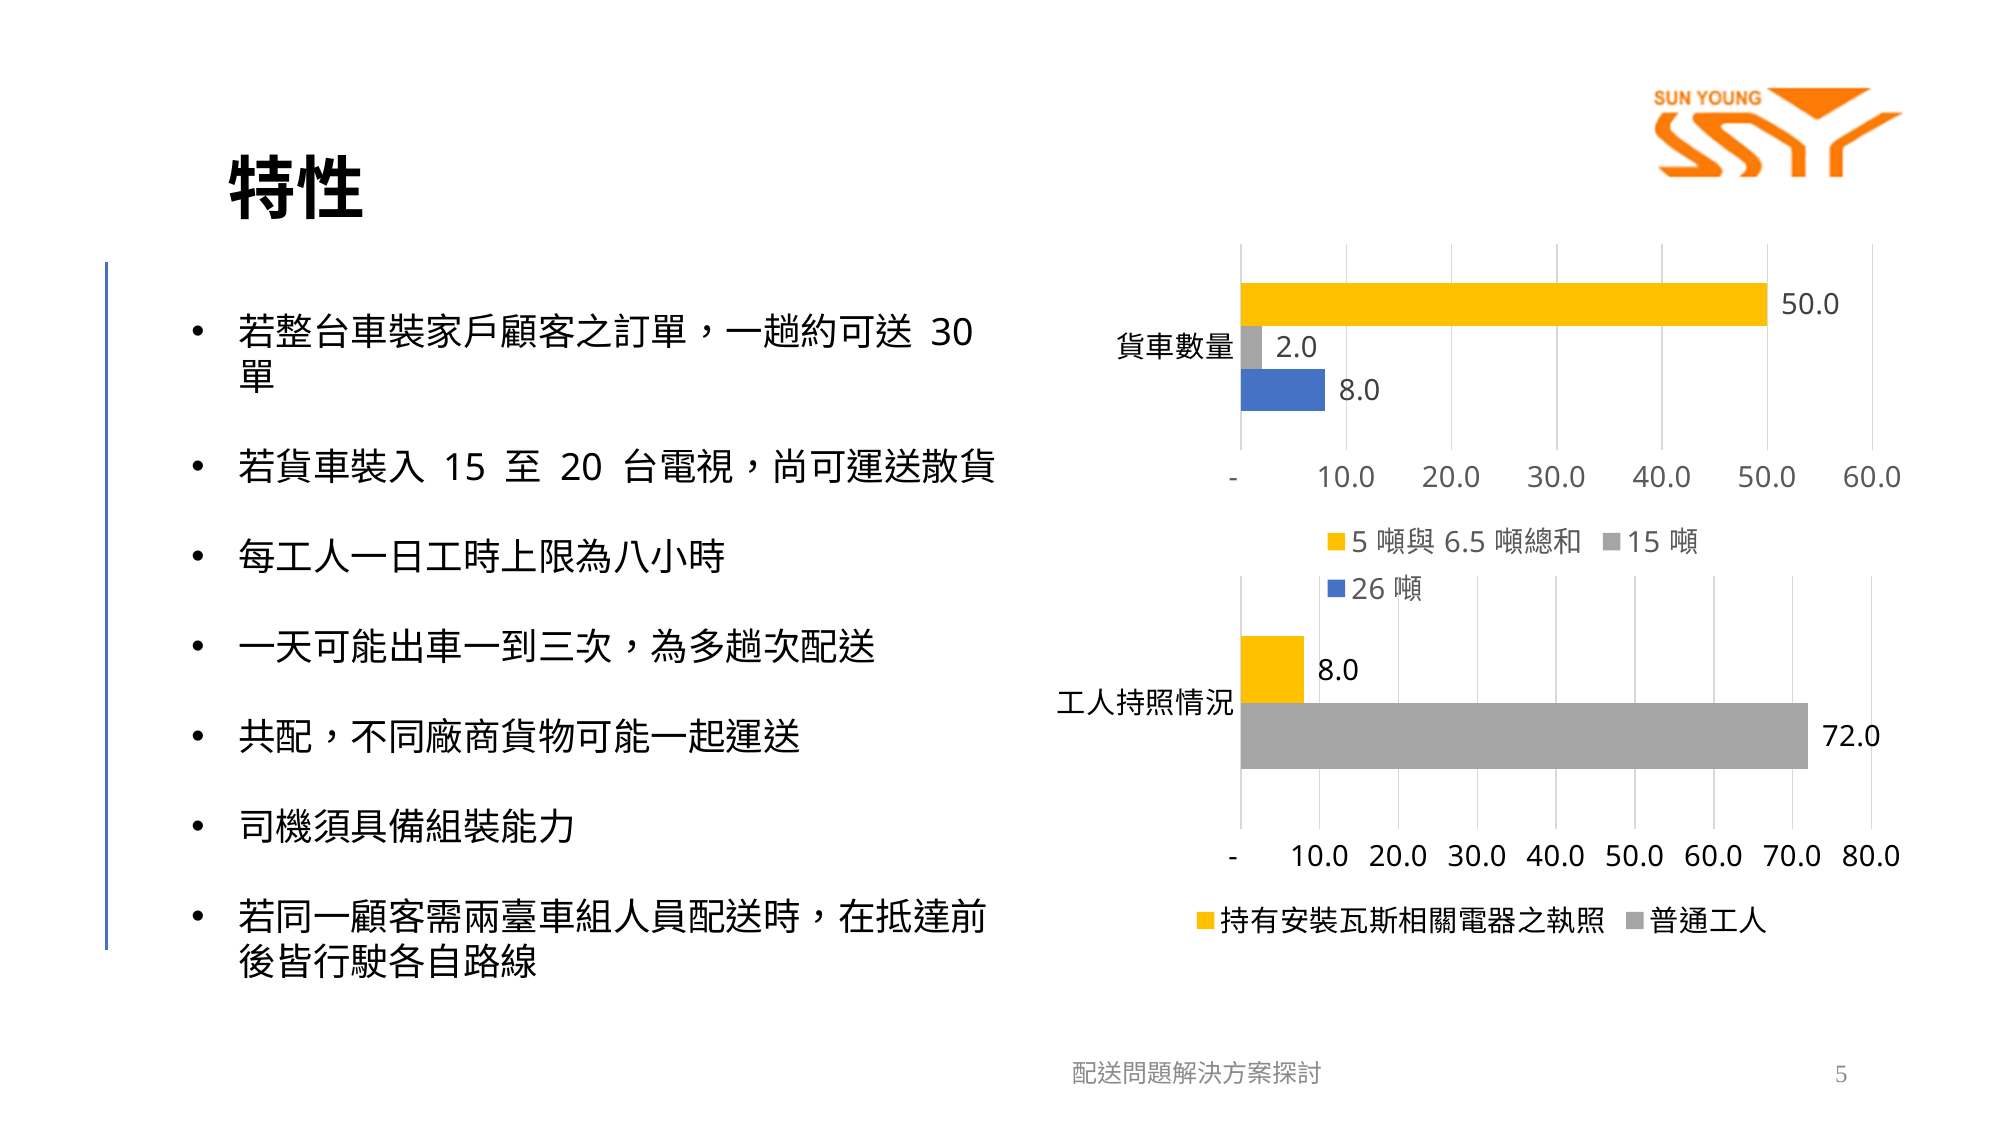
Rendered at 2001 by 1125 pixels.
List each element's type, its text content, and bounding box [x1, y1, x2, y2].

title 特性 [212, 146, 1000, 237]
chart [1039, 236, 1927, 947]
text_box 若整台車裝家戶顧客之訂單，一趟約可送 30 單 若貨車裝入 15 至 20 台電視，尚可運送散貨 每工人一日工時上限為八小時 一天可能出車一到三次，為多趟次配送 共配，不同廠商貨物可能一起運送 司機須具備組裝能力 若同一顧客需兩臺車組人員配送時，在抵達前後皆行駛各自路線 [176, 300, 1040, 1081]
slide_number 5 [1412, 1042, 1863, 1103]
text_box 配送問題解決方案探討 [662, 1042, 1338, 1103]
picture [1637, 78, 1906, 192]
